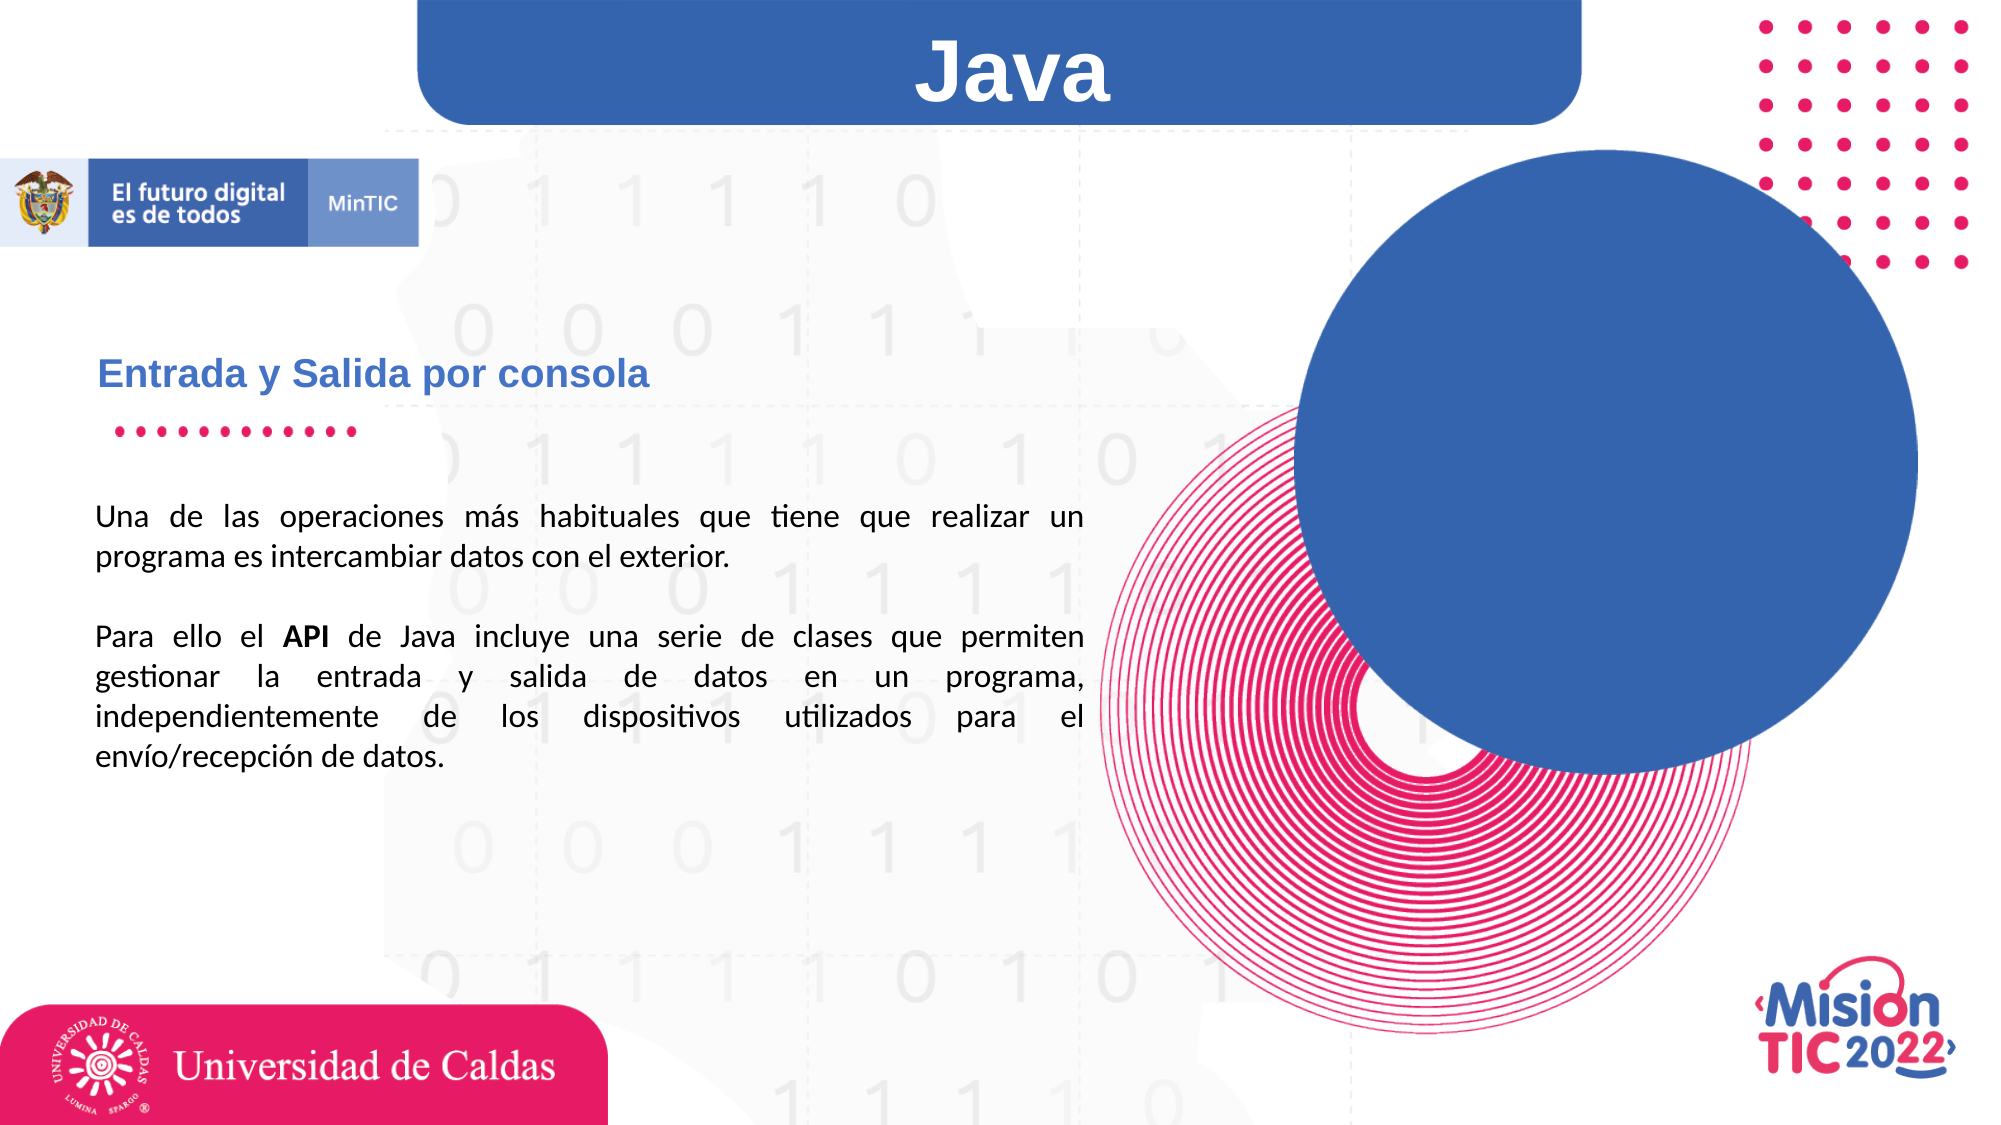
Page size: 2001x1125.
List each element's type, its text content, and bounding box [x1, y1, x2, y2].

picture [0, 0, 2000, 1125]
text_box Java [564, 17, 1461, 128]
text_box Una de las operaciones más habituales que tiene que realizar un programa es intercambiar datos con el exterior. Para ello el API de Java incluye una serie de clases que permiten gestionar la entrada y salida de datos en un programa, independientemente de los dispositivos utilizados para el envío/recepción de datos. [80, 486, 1095, 782]
text_box Entrada y Salida por consola [82, 318, 979, 430]
